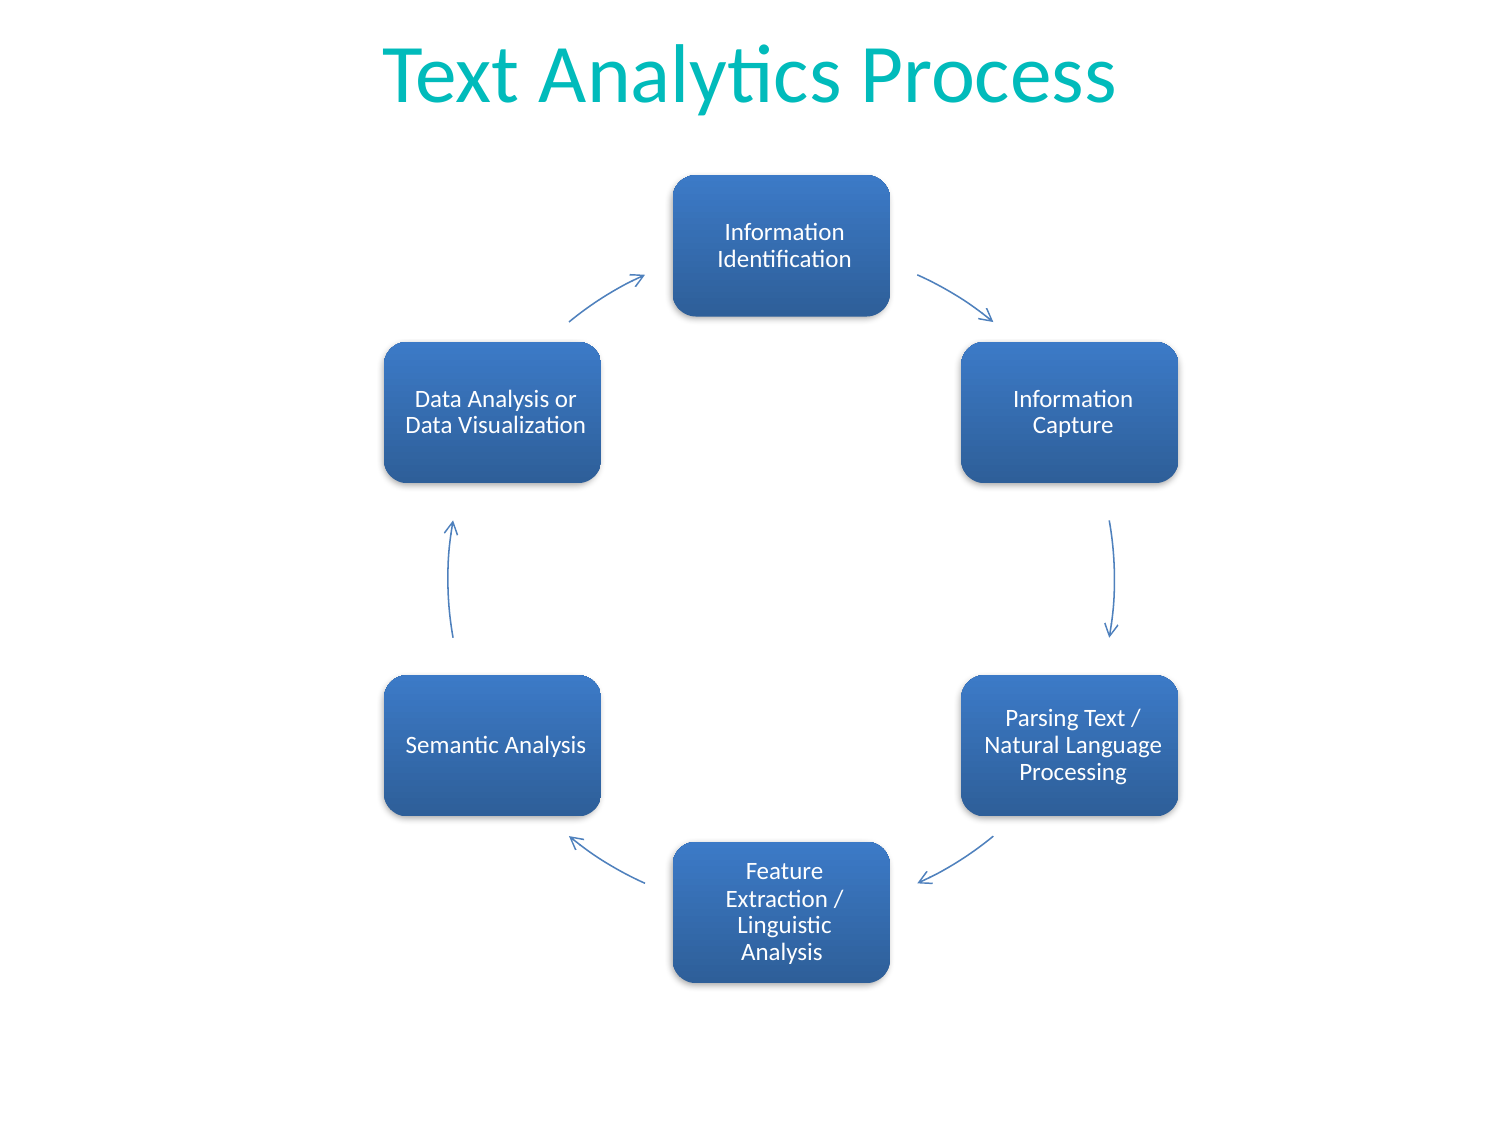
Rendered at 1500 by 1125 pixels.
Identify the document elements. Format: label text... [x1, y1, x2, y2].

title Text Analytics Process [0, 0, 1500, 138]
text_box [199, 174, 1363, 984]
